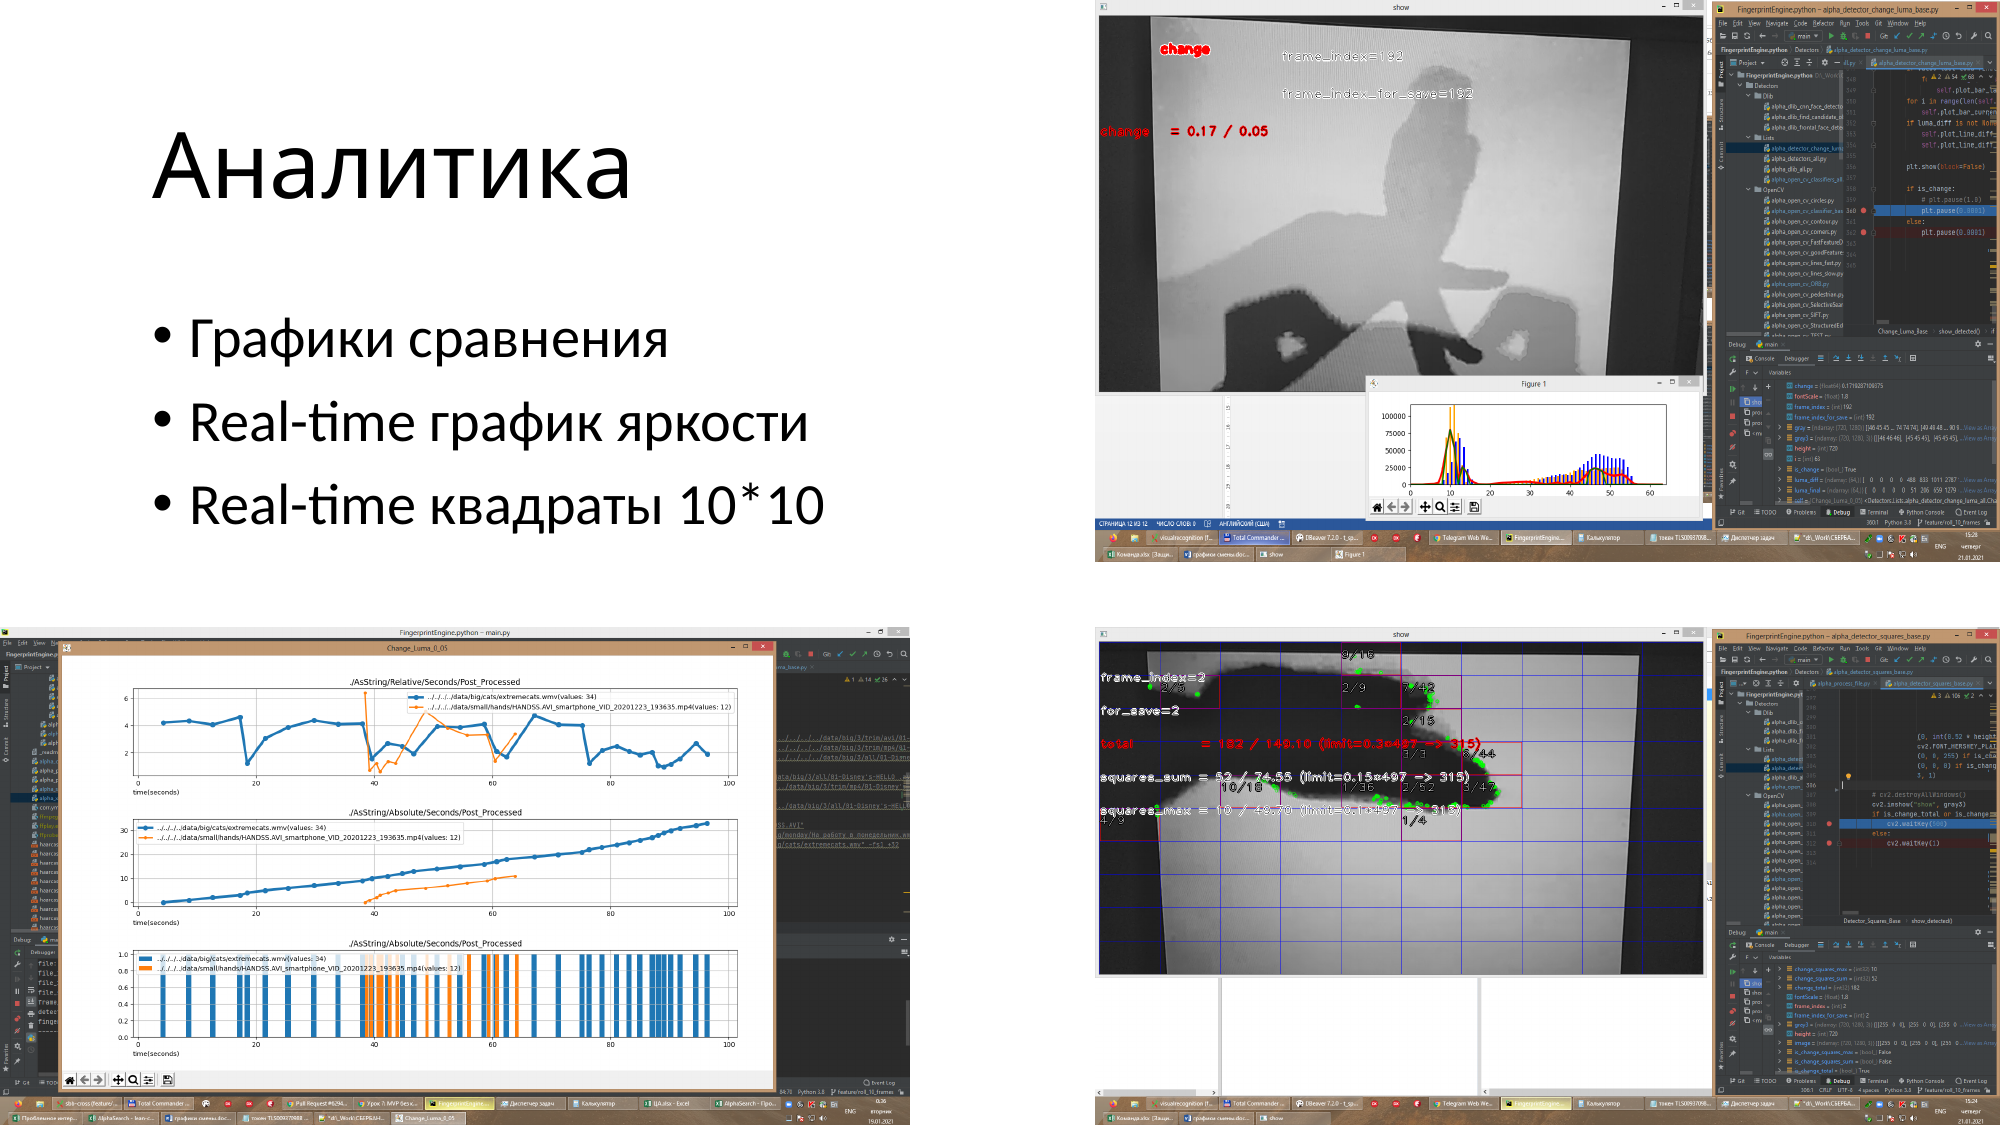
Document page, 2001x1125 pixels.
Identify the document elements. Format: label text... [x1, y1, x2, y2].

list Графики сравнения Real-time график яркости Real-time квадраты 10*10 [137, 299, 1863, 1014]
picture [0, 627, 910, 1125]
picture [1094, 0, 2000, 562]
title Аналитика [137, 59, 1094, 278]
picture [1094, 627, 2000, 1125]
